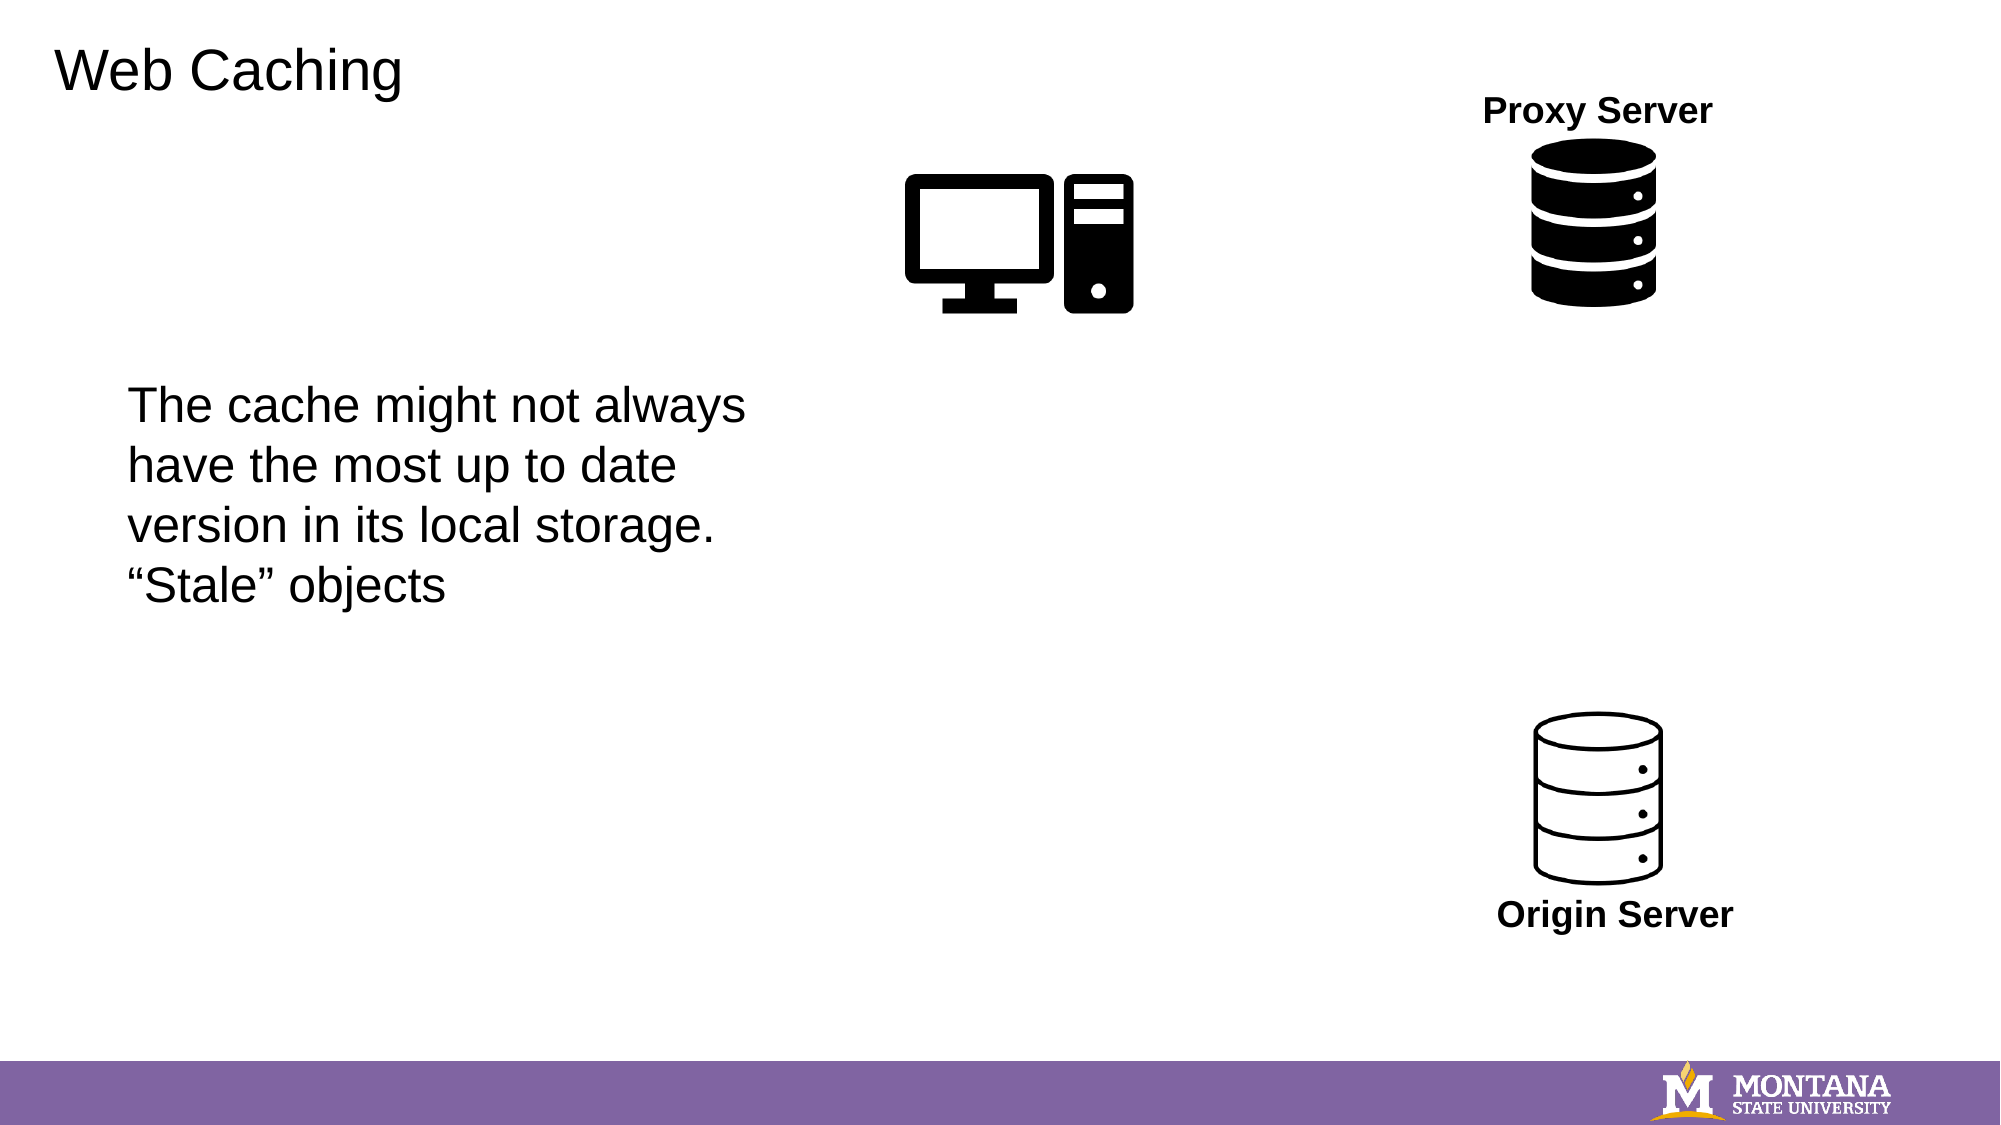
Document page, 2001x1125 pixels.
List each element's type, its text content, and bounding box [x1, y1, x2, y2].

picture [899, 124, 1138, 363]
text_box Web Caching [40, 24, 420, 110]
text_box Origin Server [1481, 882, 1750, 943]
text_box Proxy Server [1467, 78, 1729, 139]
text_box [0, 1060, 1647, 1125]
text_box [1892, 1060, 2000, 1125]
picture [1491, 689, 1705, 903]
picture [1487, 116, 1701, 330]
picture [1649, 1060, 1892, 1122]
text_box The cache might not always have the most up to date version in its local storage. “Stale” objects [112, 365, 825, 621]
